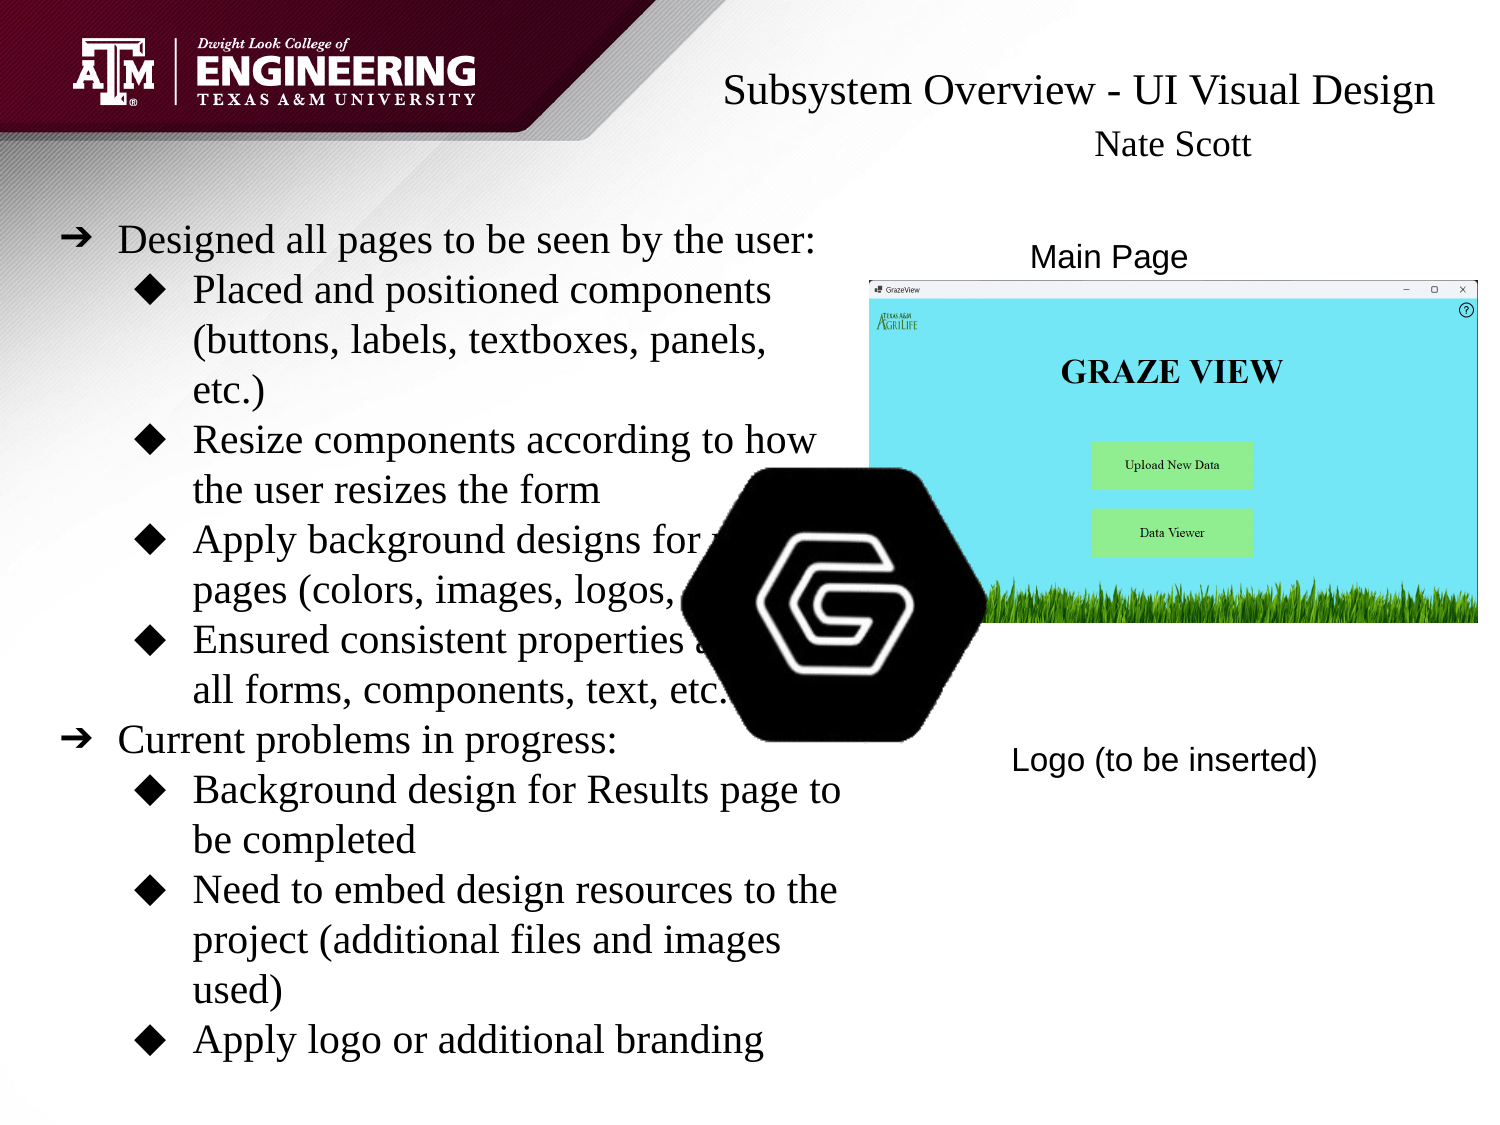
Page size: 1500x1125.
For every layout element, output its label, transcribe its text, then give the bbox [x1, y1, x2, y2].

title Nate Scott [913, 102, 1434, 181]
title Subsystem Overview - UI Visual Design [684, 21, 1475, 153]
picture [0, 0, 1500, 1125]
text_box Main Page [1014, 220, 1293, 274]
text_box Logo (to be inserted) [996, 722, 1396, 802]
text_box Designed all pages to be seen by the user: Placed and positioned components (buttons, labels, textboxes, panels, etc.) Resize components according to how the user resizes the form Apply background designs for most pages (colors, images, logos, etc.) Ensured consistent properties across all forms, components, text, etc. Current problems in progress: Background design for Results page to be completed Need to embed design resources to the project (additional files and images used) Apply logo or additional branding [27, 196, 859, 1062]
